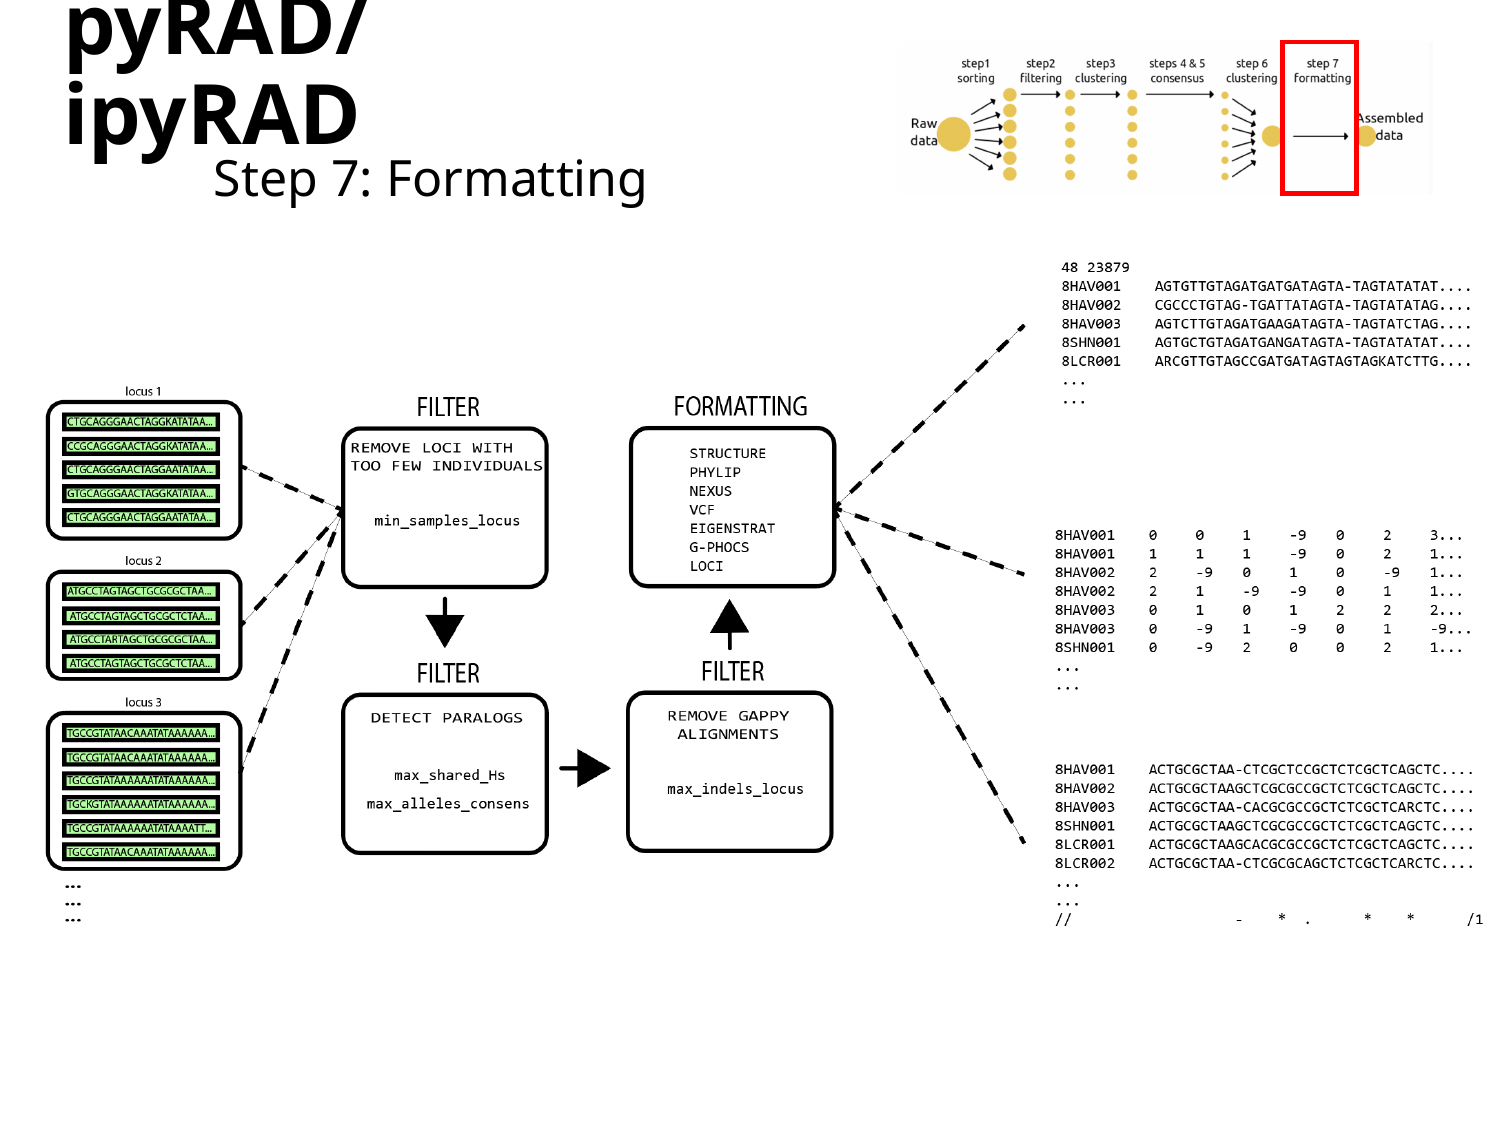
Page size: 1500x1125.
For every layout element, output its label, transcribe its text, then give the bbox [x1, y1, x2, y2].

text_box Step 7: Formatting [13, 130, 850, 226]
text_box pyRAD/ipyRAD [48, 14, 649, 130]
picture [0, 226, 1500, 973]
picture [897, 42, 1433, 194]
